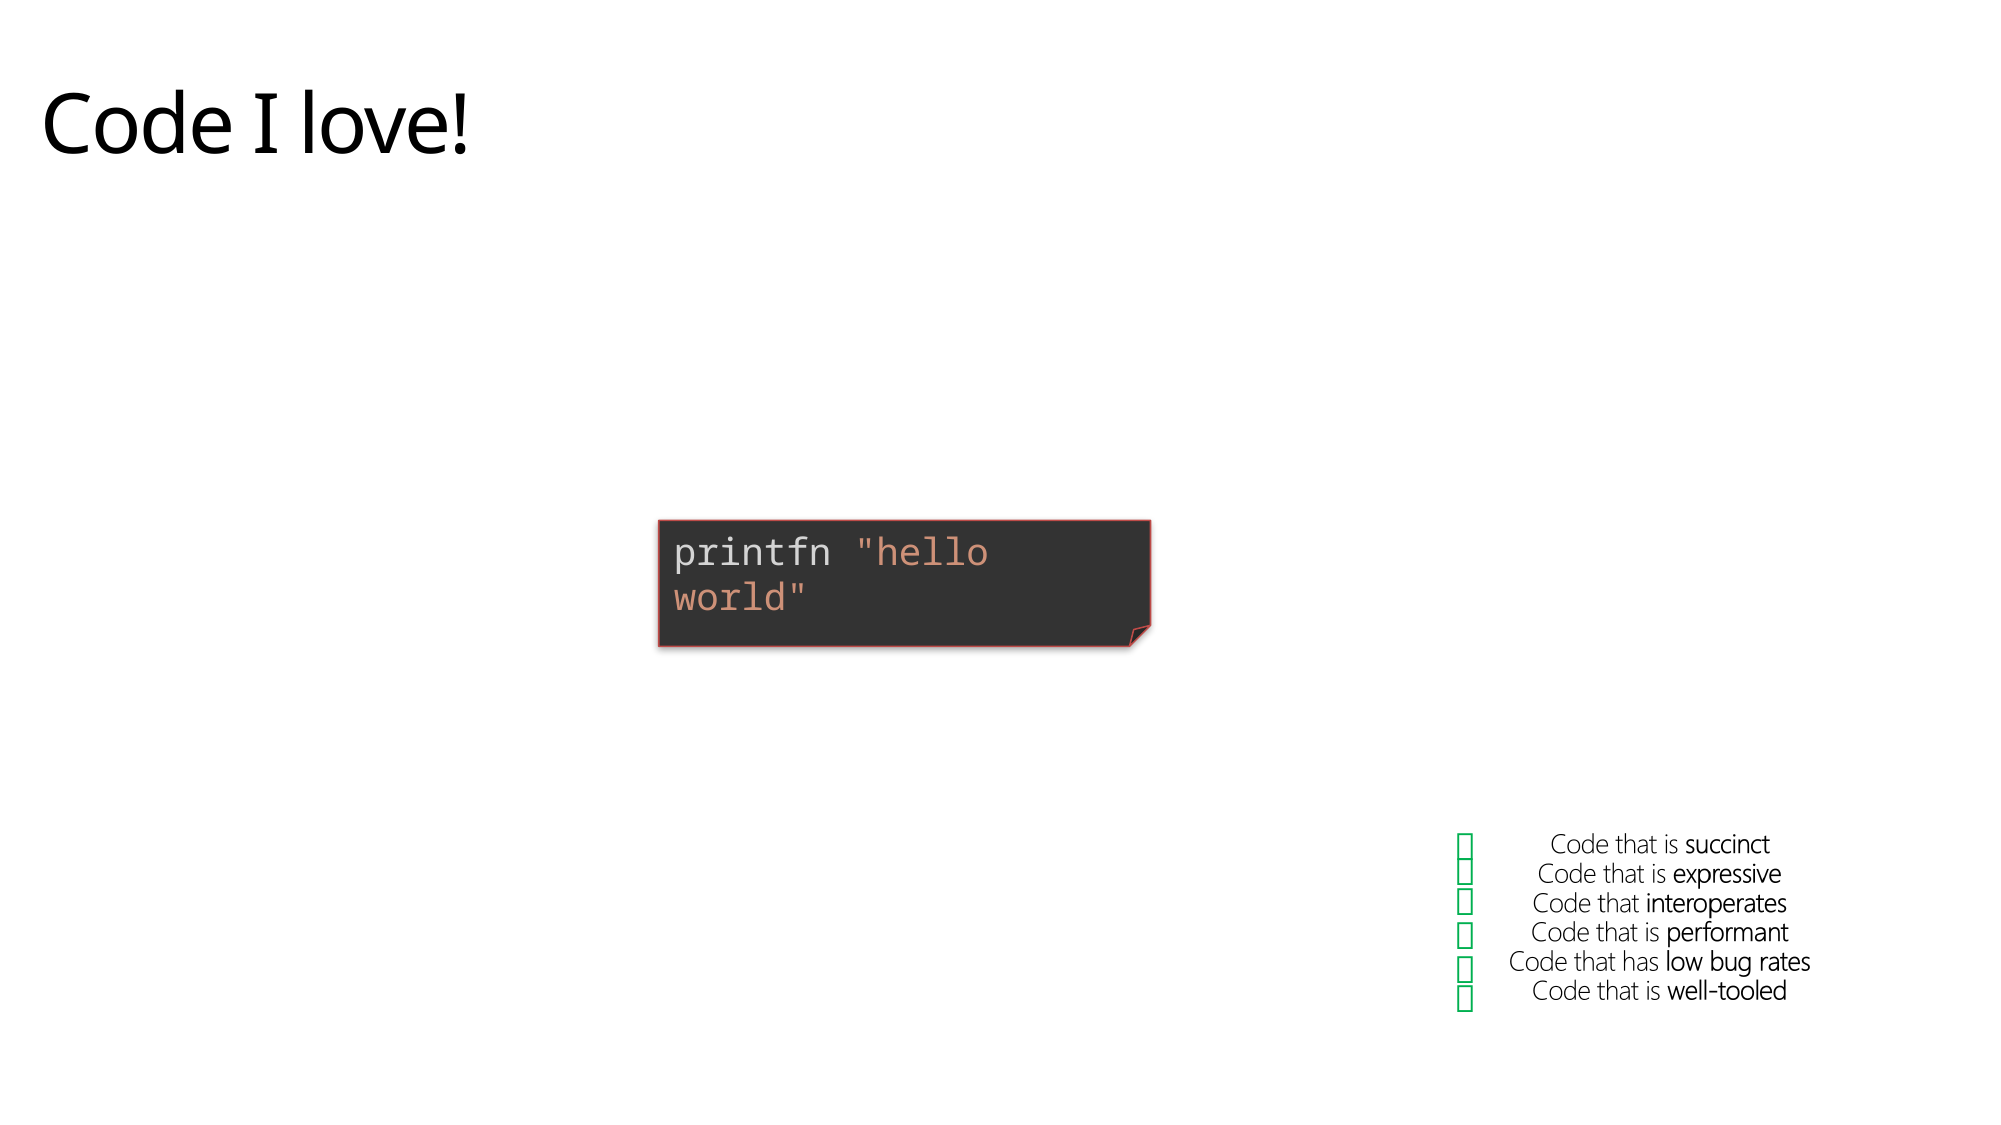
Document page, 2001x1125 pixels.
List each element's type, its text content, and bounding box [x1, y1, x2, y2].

title Code I love! [40, 81, 1441, 366]
text_box  [1453, 912, 1488, 946]
text_box  [1453, 848, 1488, 877]
text_box  [1453, 975, 1488, 1021]
text_box  [1453, 823, 1494, 848]
text_box printfn "hello world" [657, 519, 1152, 648]
text_box  [1453, 946, 1488, 975]
picture [1493, 825, 1872, 1022]
text_box  [1453, 877, 1488, 912]
